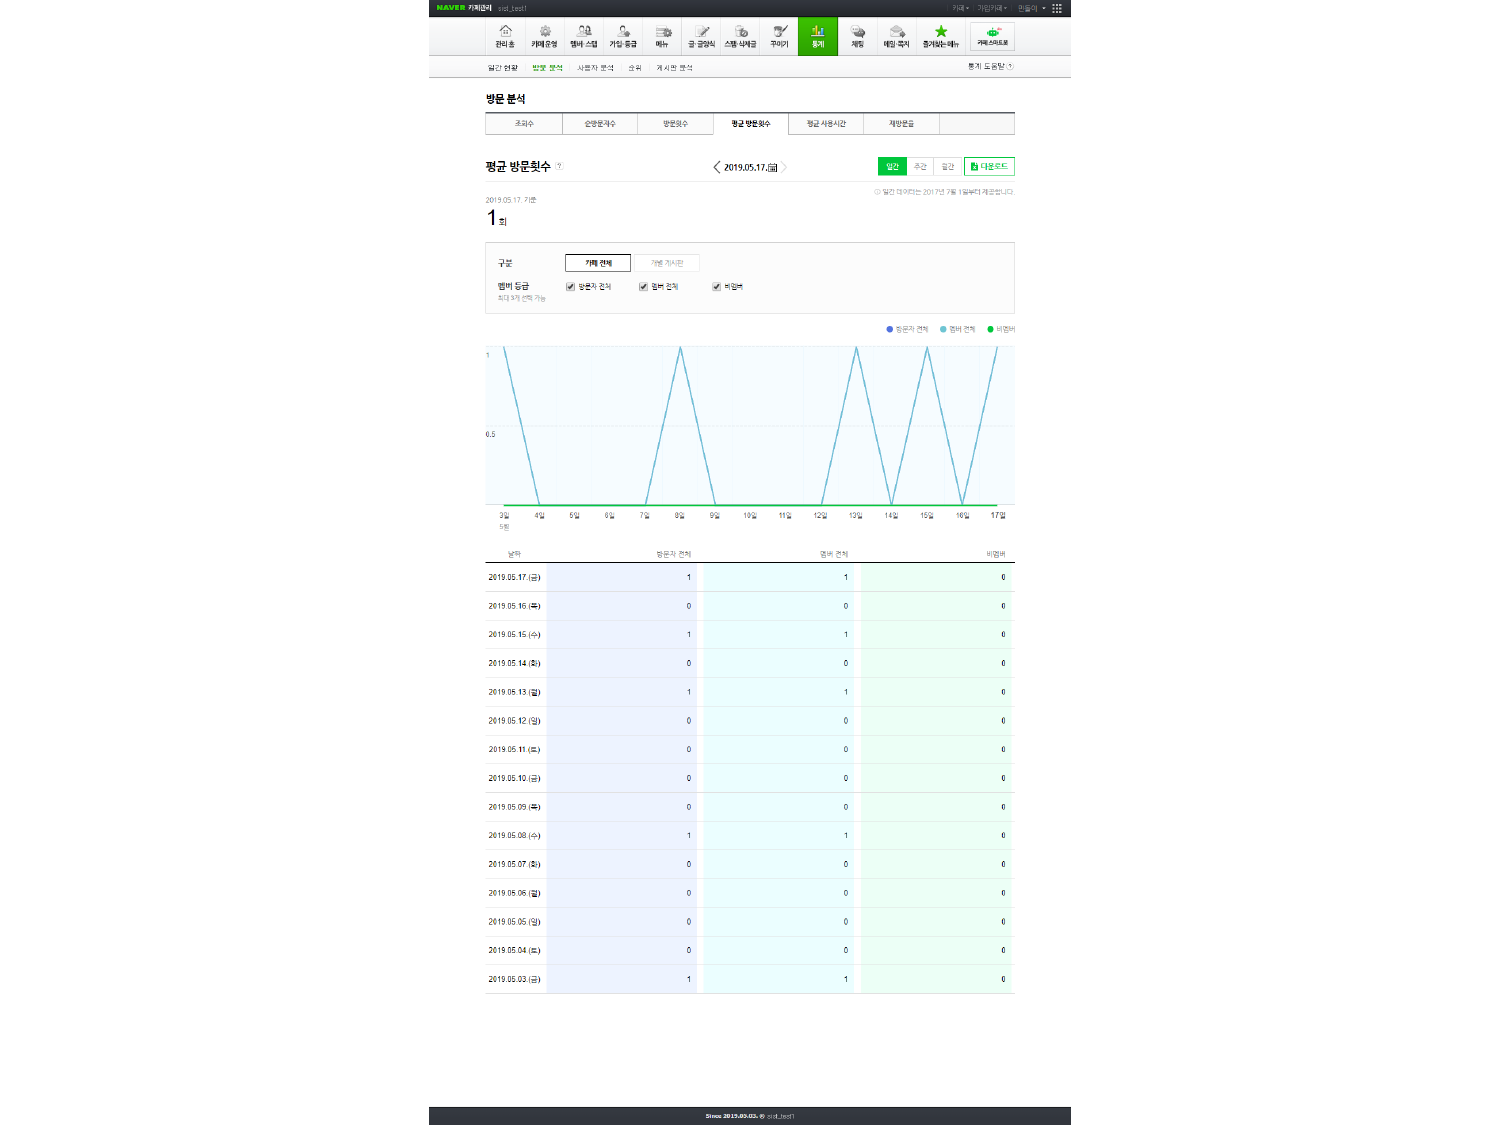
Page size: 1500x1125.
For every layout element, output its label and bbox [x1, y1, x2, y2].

picture [429, 0, 1071, 1125]
